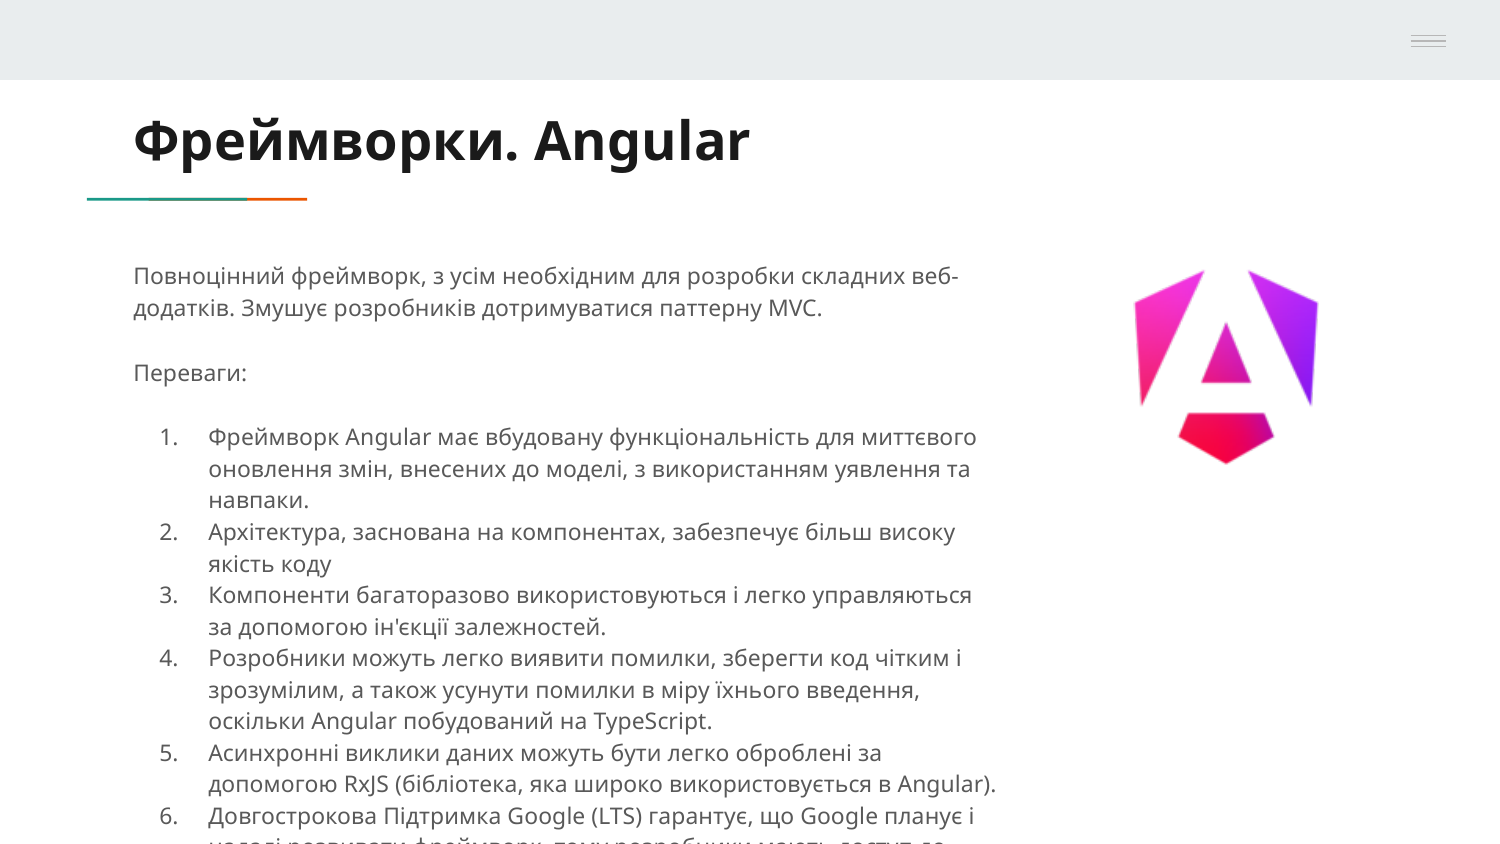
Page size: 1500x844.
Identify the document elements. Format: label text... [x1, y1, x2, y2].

list Повноцінний фреймворк, з усім необхідним для розробки складних веб-додатків. Змушує розробників дотримуватися паттерну MVC. Переваги: Фреймворк Angular має вбудовану функціональність для миттєвого оновлення змін, внесених до моделі, з використанням уявлення та навпаки. Архітектура, заснована на компонентах, забезпечує більш високу якість коду Компоненти багаторазово використовуються і легко управляються за допомогою ін'єкції залежностей. Розробники можуть легко виявити помилки, зберегти код чітким і зрозумілим, а також усунути помилки в міру їхнього введення, оскільки Angular побудований на TypeScript. Асинхронні виклики даних можуть бути легко оброблені за допомогою RxJS (бібліотека, яка широко використовується в Angular). Довгострокова Підтримка Google (LTS) гарантує, що Google планує і надалі розвивати фреймворк, тому розробники мають доступ до широкої спільноти для підтримки та навчання. [118, 242, 1015, 659]
title Фреймворки. Angular [118, 91, 817, 187]
picture [1101, 242, 1353, 493]
